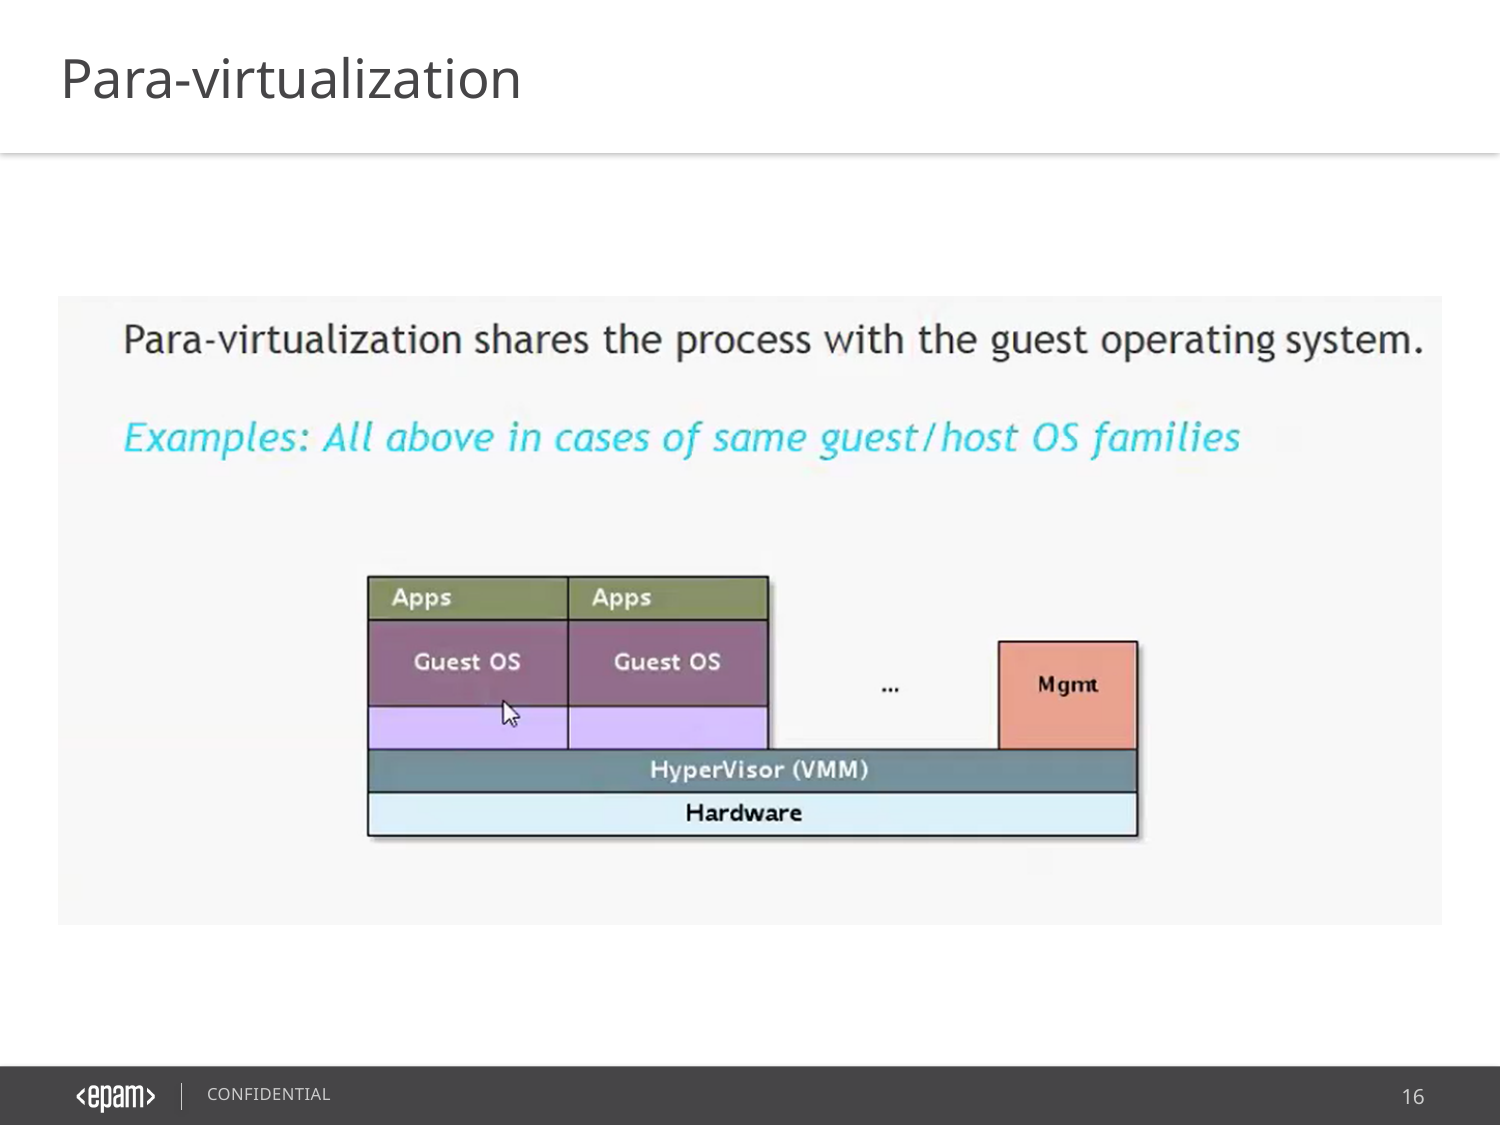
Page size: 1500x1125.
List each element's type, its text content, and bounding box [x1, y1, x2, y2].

list Para-virtualization [0, 0, 1500, 153]
picture [76, 1085, 155, 1113]
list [58, 296, 1442, 925]
